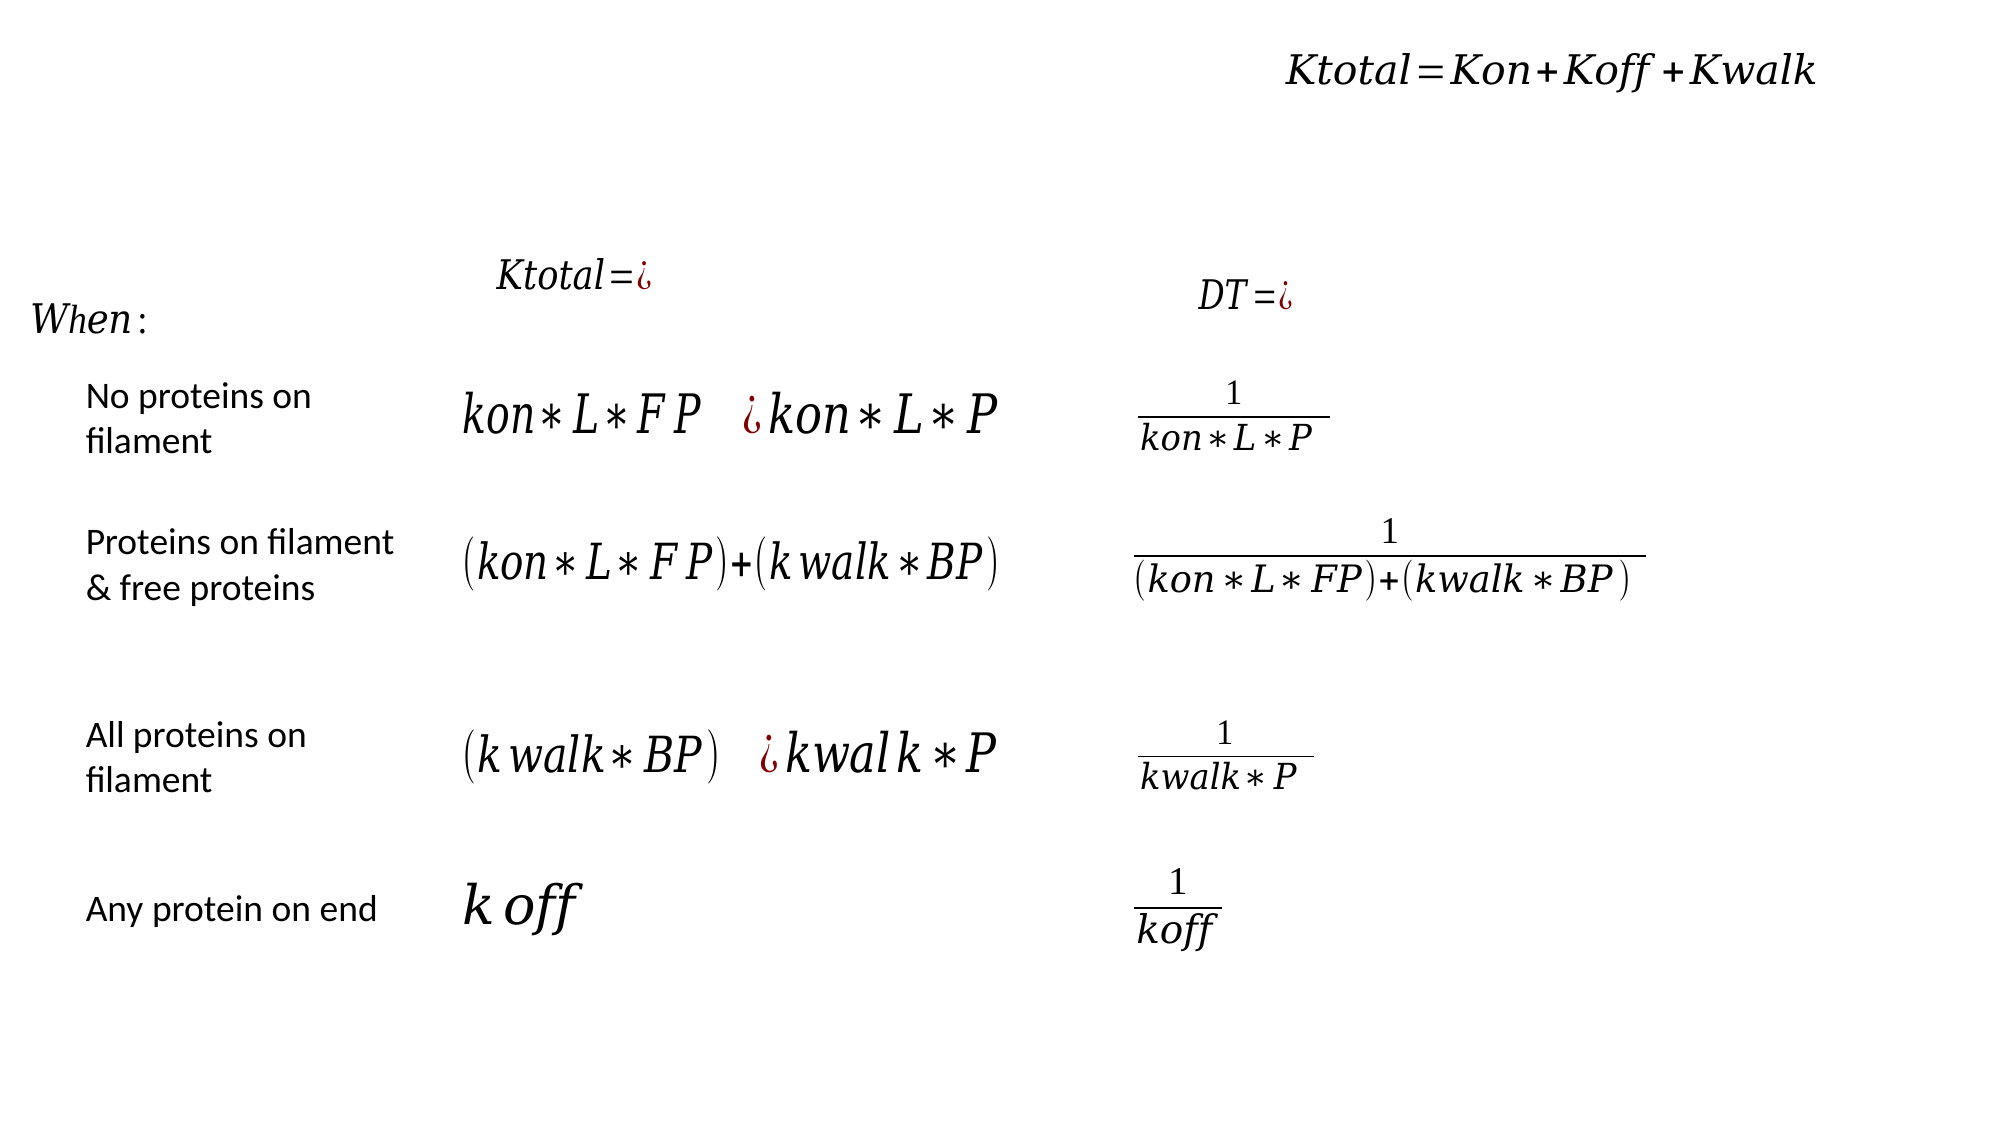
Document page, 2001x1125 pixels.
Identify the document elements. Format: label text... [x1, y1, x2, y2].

text_box All proteins on filament [71, 702, 433, 808]
text_box Proteins on filament & free proteins [71, 510, 433, 615]
text_box No proteins on filament [71, 363, 433, 468]
text_box Any protein on end [71, 876, 433, 937]
